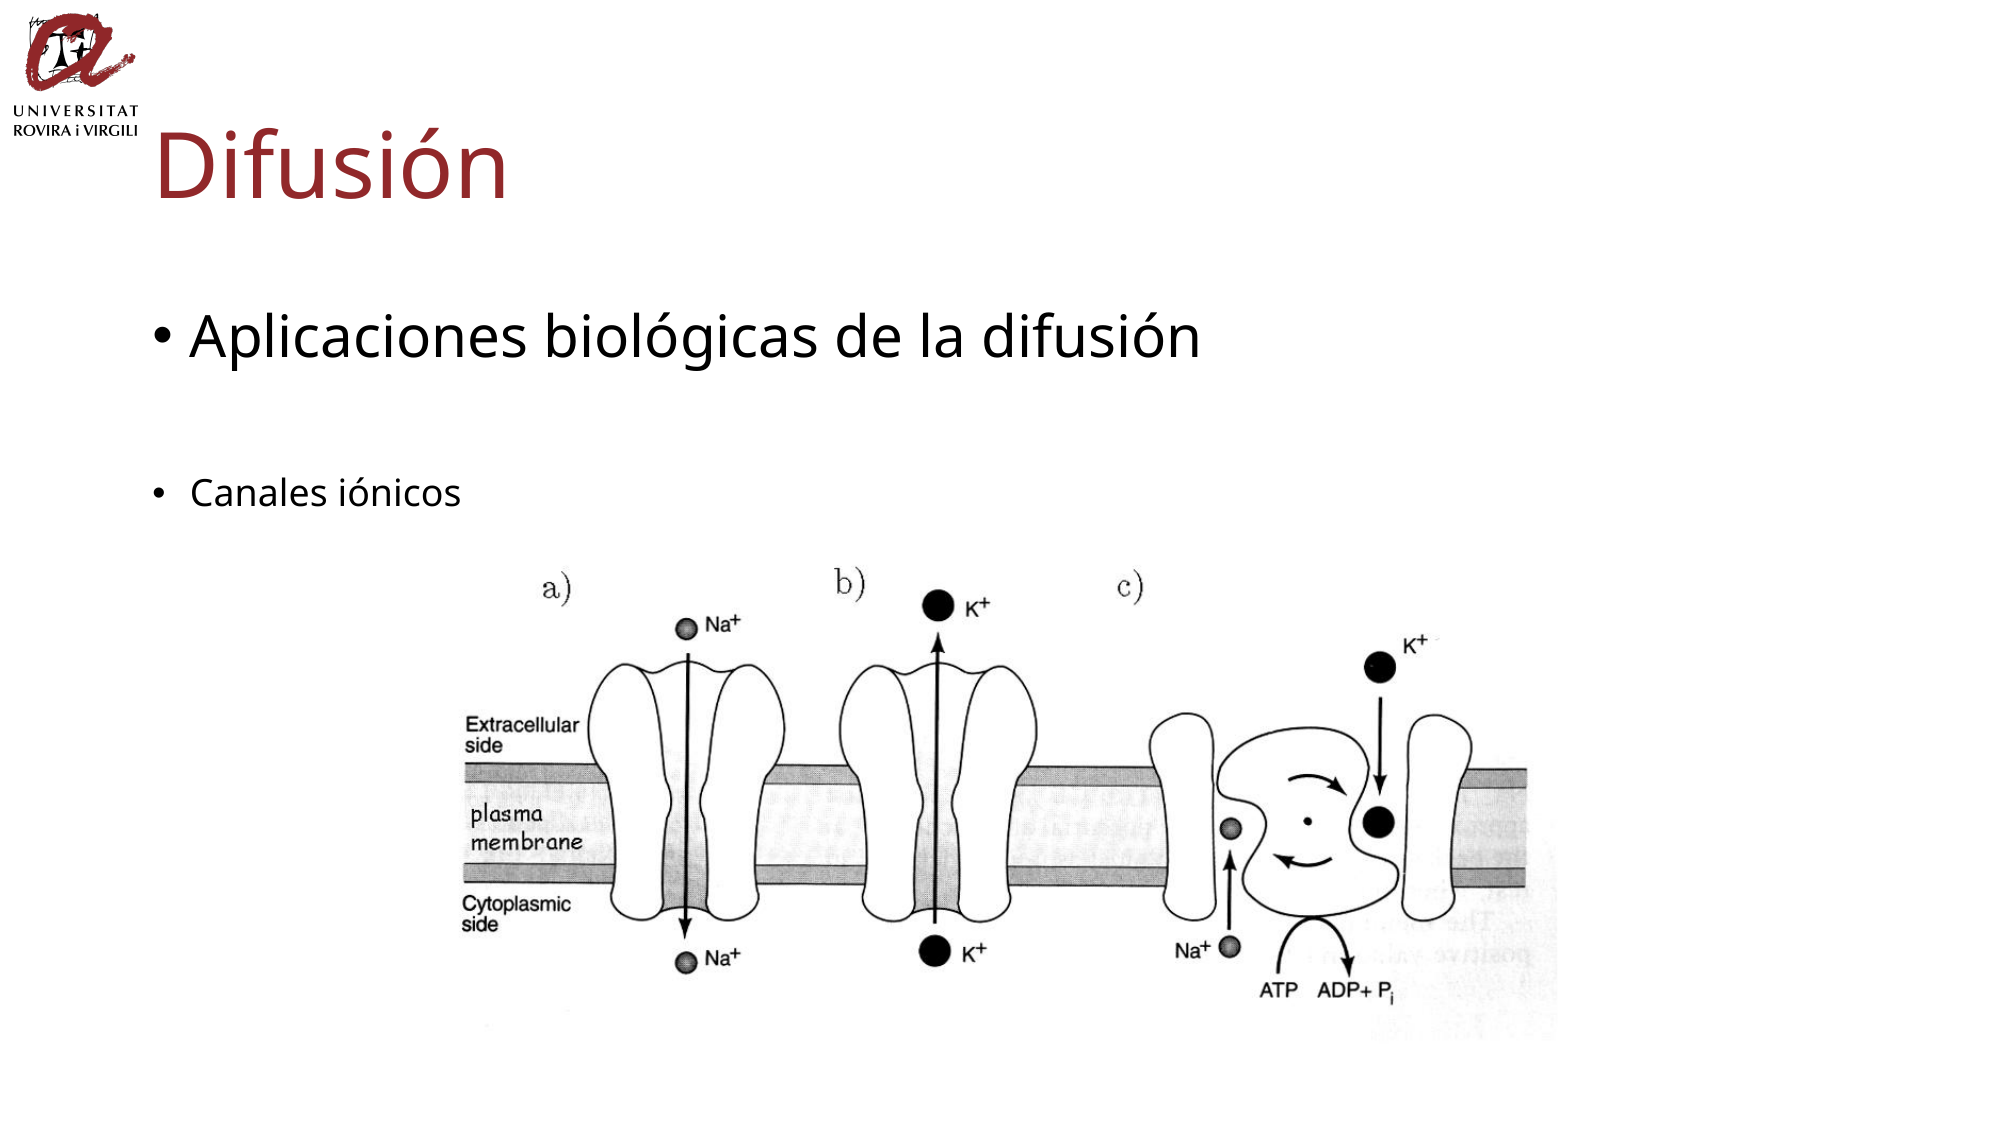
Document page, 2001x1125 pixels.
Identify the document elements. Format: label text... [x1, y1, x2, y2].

list Aplicaciones biológicas de la difusión Canales iónicos [137, 299, 1863, 1014]
title Difusión [137, 59, 1863, 278]
picture [14, 13, 138, 136]
picture [442, 548, 1558, 1051]
